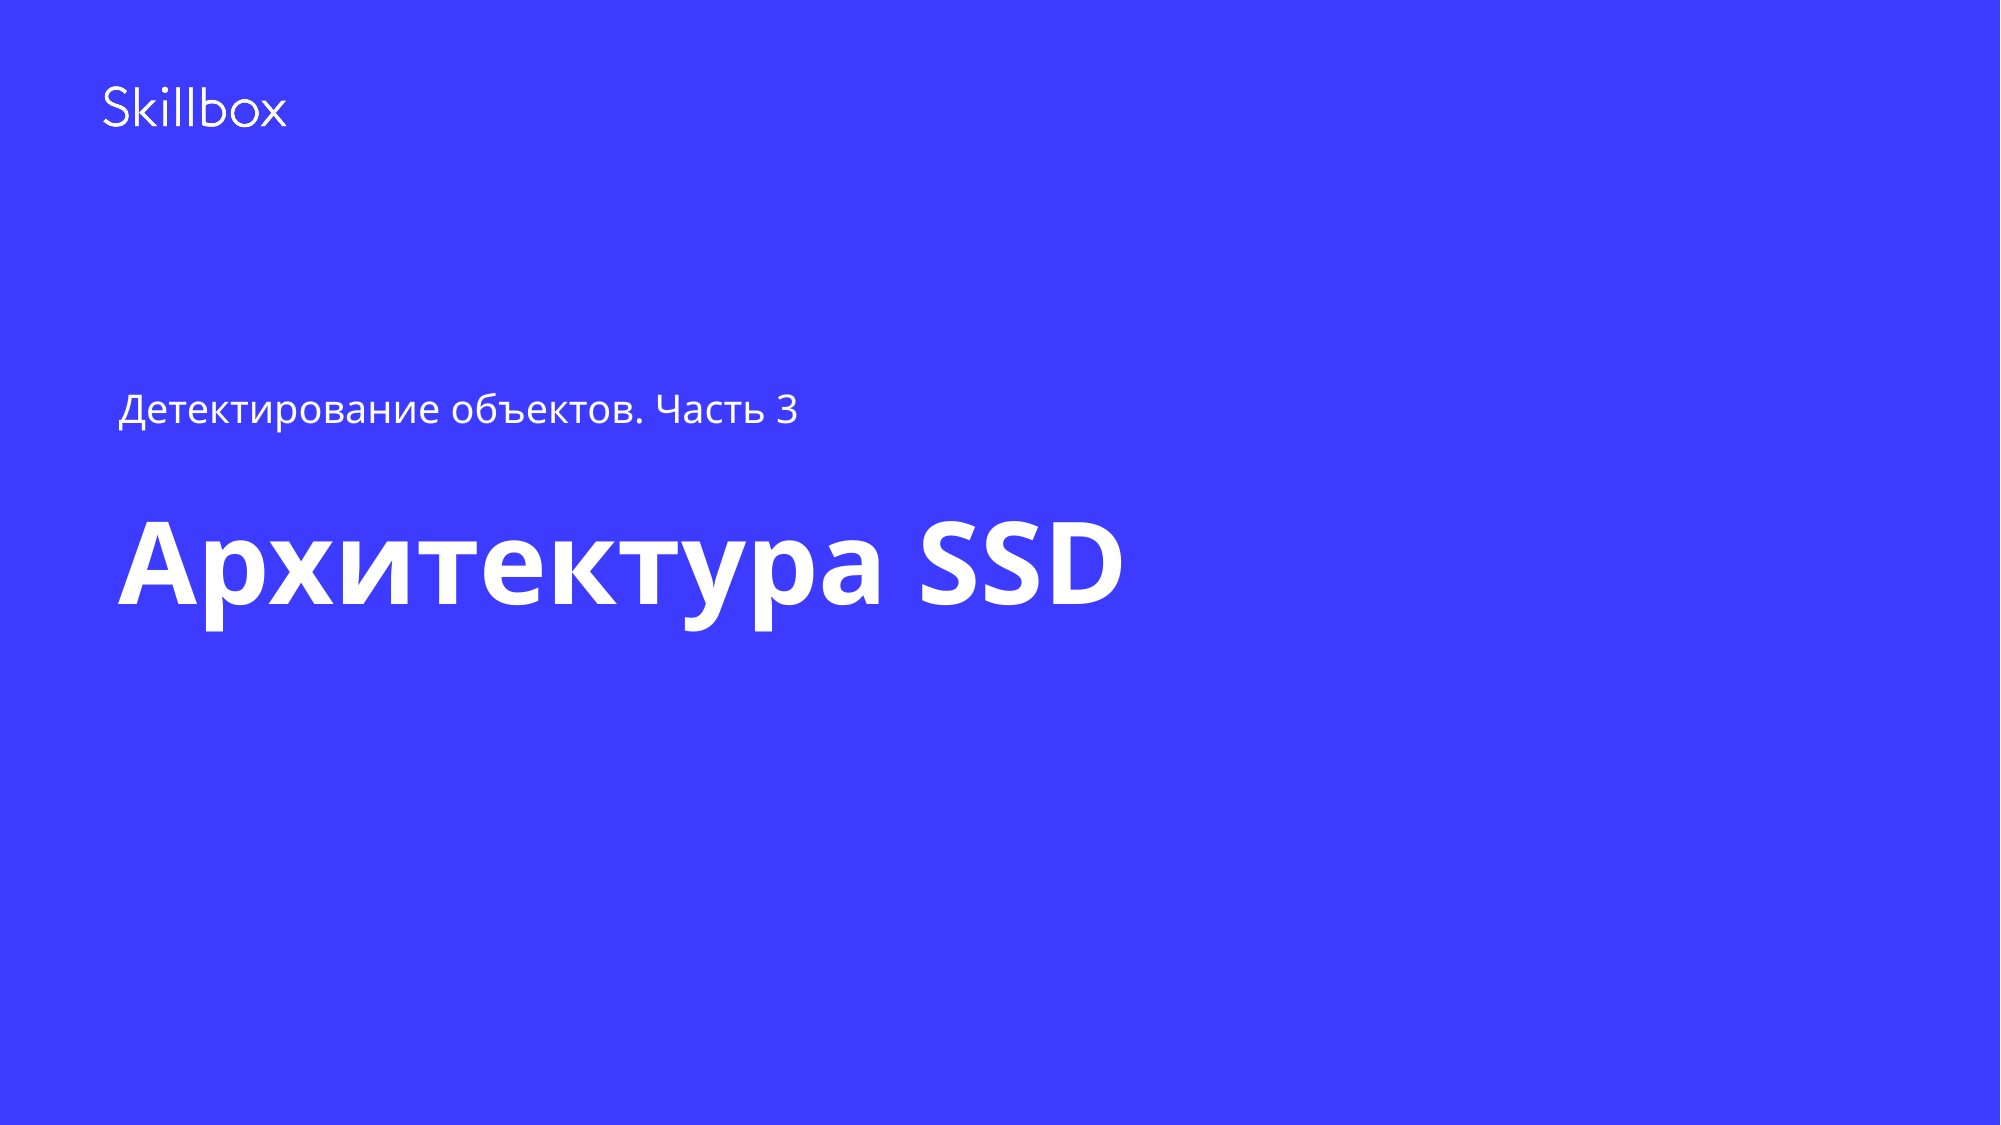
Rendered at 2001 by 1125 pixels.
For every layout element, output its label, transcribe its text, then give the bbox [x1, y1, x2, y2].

picture [103, 85, 287, 129]
list Детектирование объектов. Часть 3 [103, 381, 1829, 449]
title Архитектура SSD [103, 458, 1853, 677]
